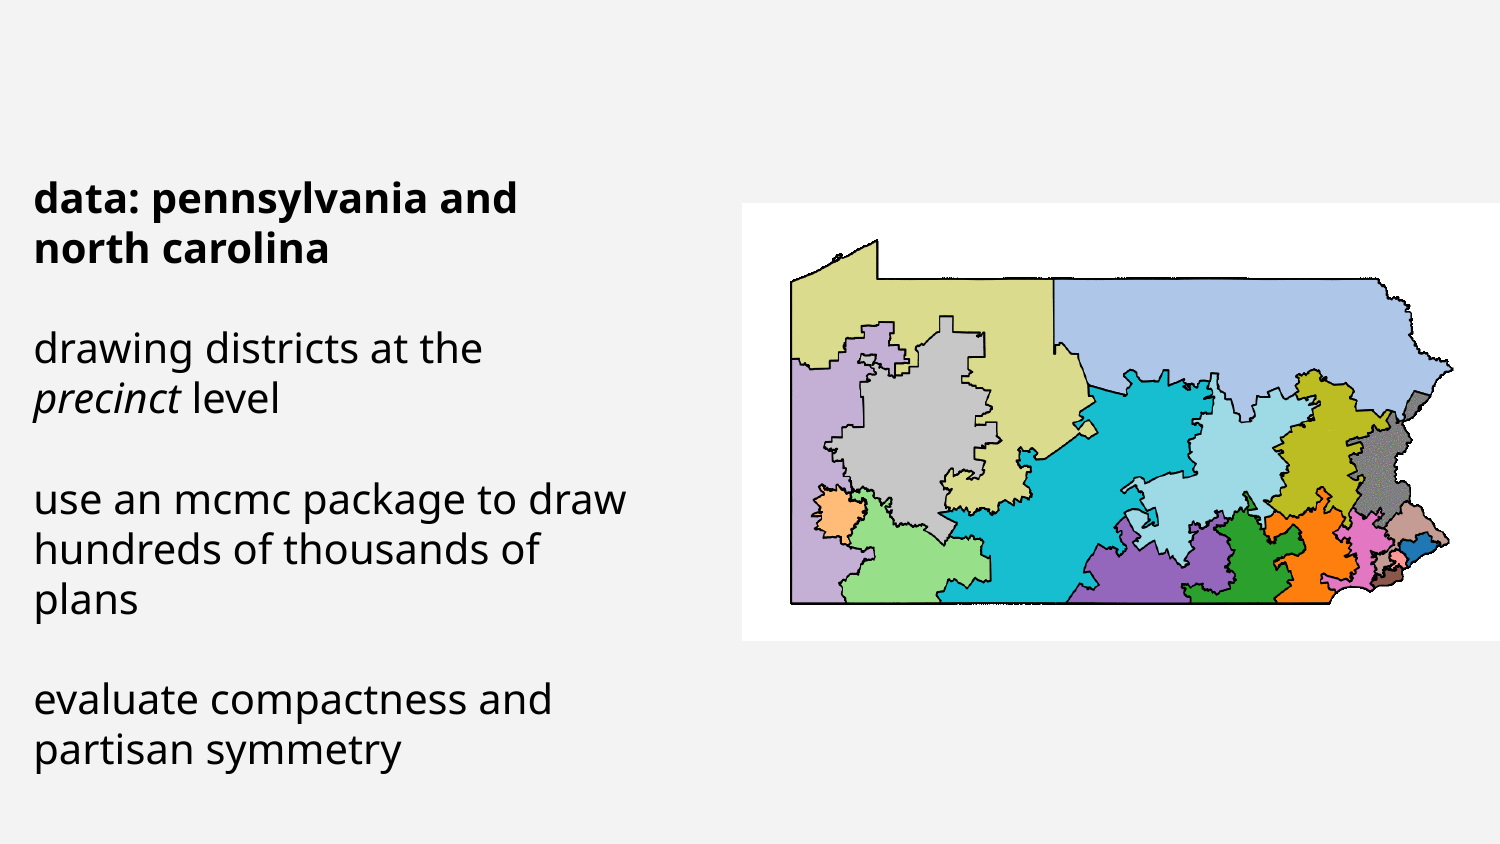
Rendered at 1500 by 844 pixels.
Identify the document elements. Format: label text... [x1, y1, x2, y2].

picture [742, 202, 1500, 641]
text_box data: pennsylvania and north carolina drawing districts at the precinct level use an mcmc package to draw hundreds of thousands of plans evaluate compactness and partisan symmetry [18, 157, 653, 687]
